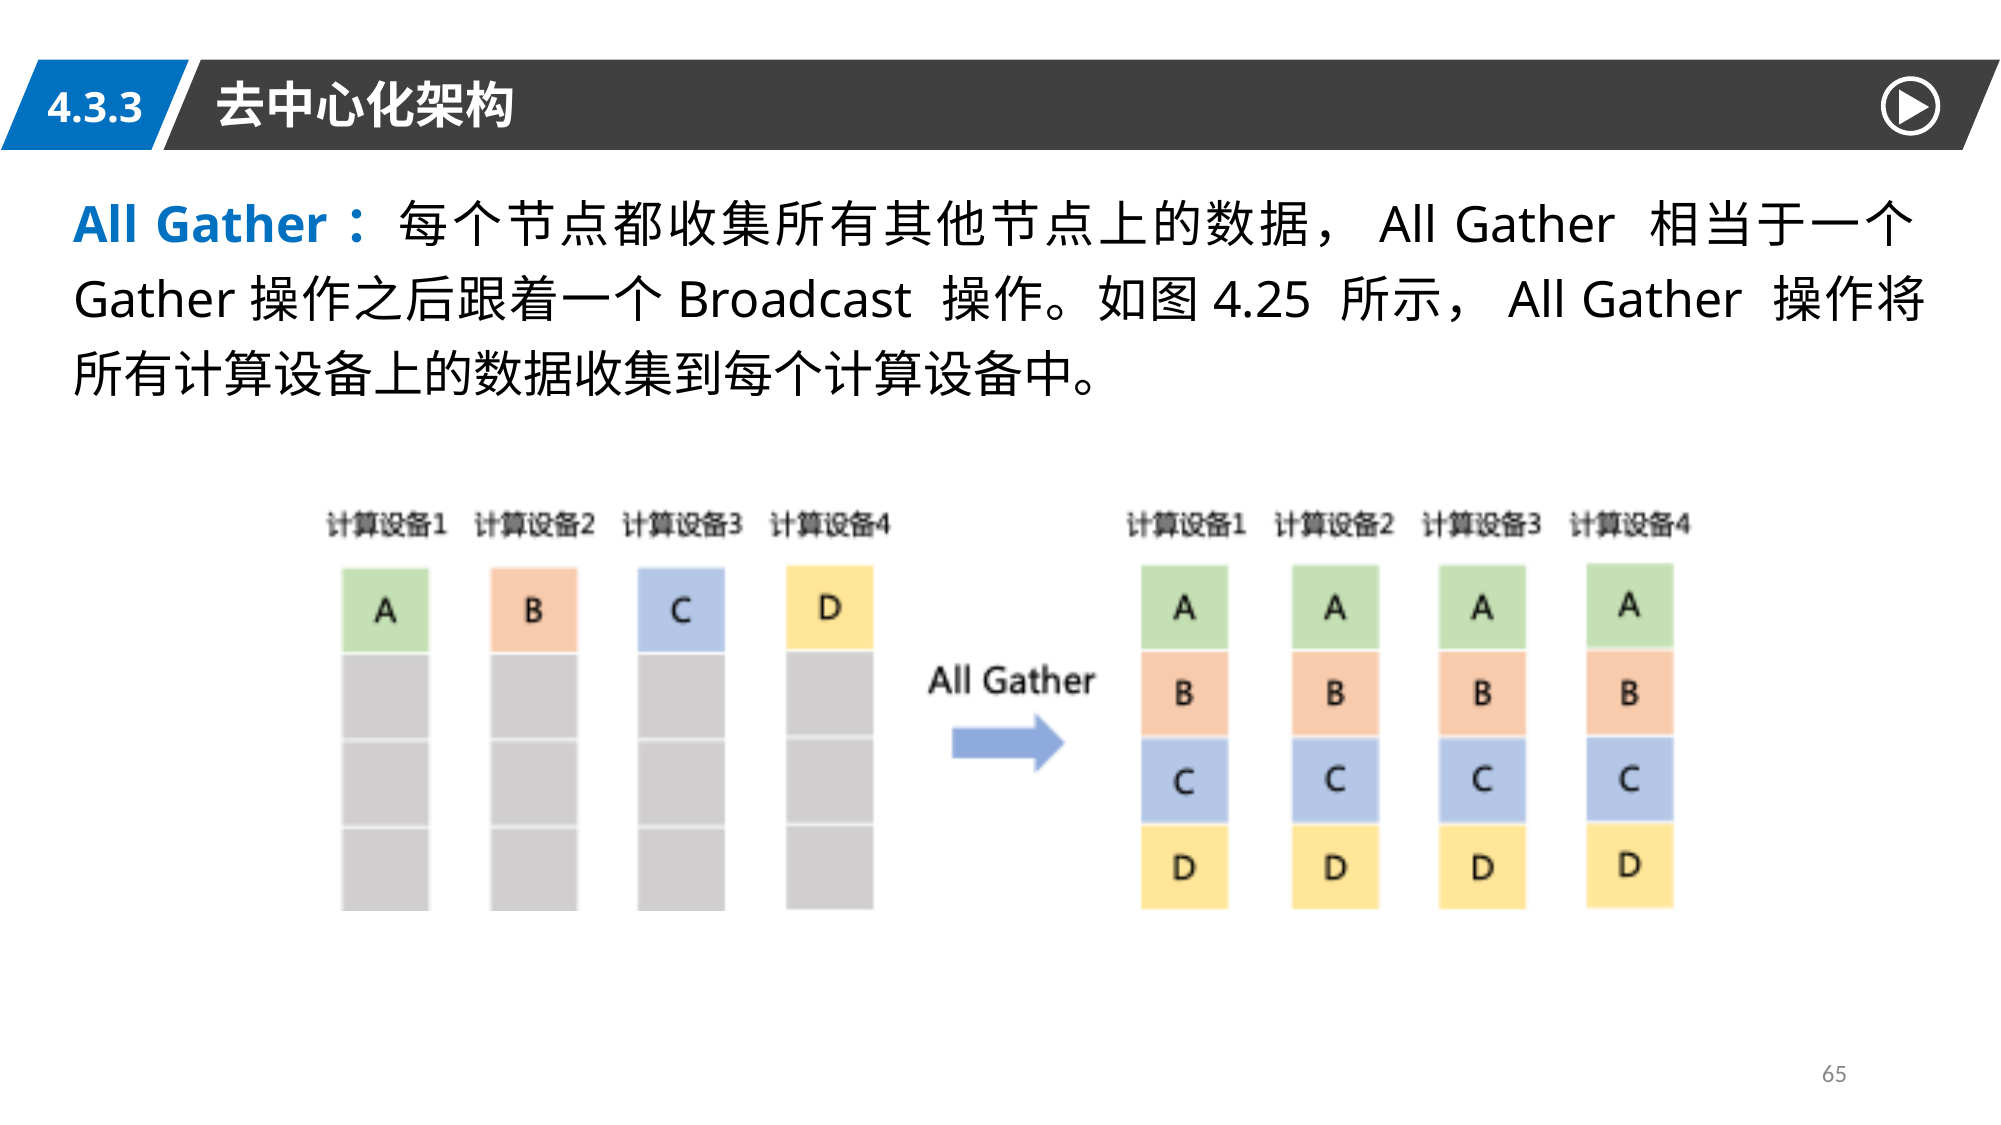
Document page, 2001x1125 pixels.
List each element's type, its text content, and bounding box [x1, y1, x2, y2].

text_box [163, 59, 2000, 150]
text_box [1883, 78, 1939, 134]
text_box [1, 89, 157, 150]
text_box All Gather：每个节点都收集所有其他节点上的数据，All Gather 相当于一个Gather操作之后跟着一个Broadcast 操作。如图4.25 所示，All Gather 操作将所有计算设备上的数据收集到每个计算设备中。 [58, 170, 1942, 411]
text_box [32, 59, 189, 120]
text_box 去中心化架构 [200, 66, 531, 142]
slide_number 65 [1412, 1042, 1863, 1103]
text_box 4.3.3 [26, 73, 164, 138]
picture [298, 496, 1702, 911]
